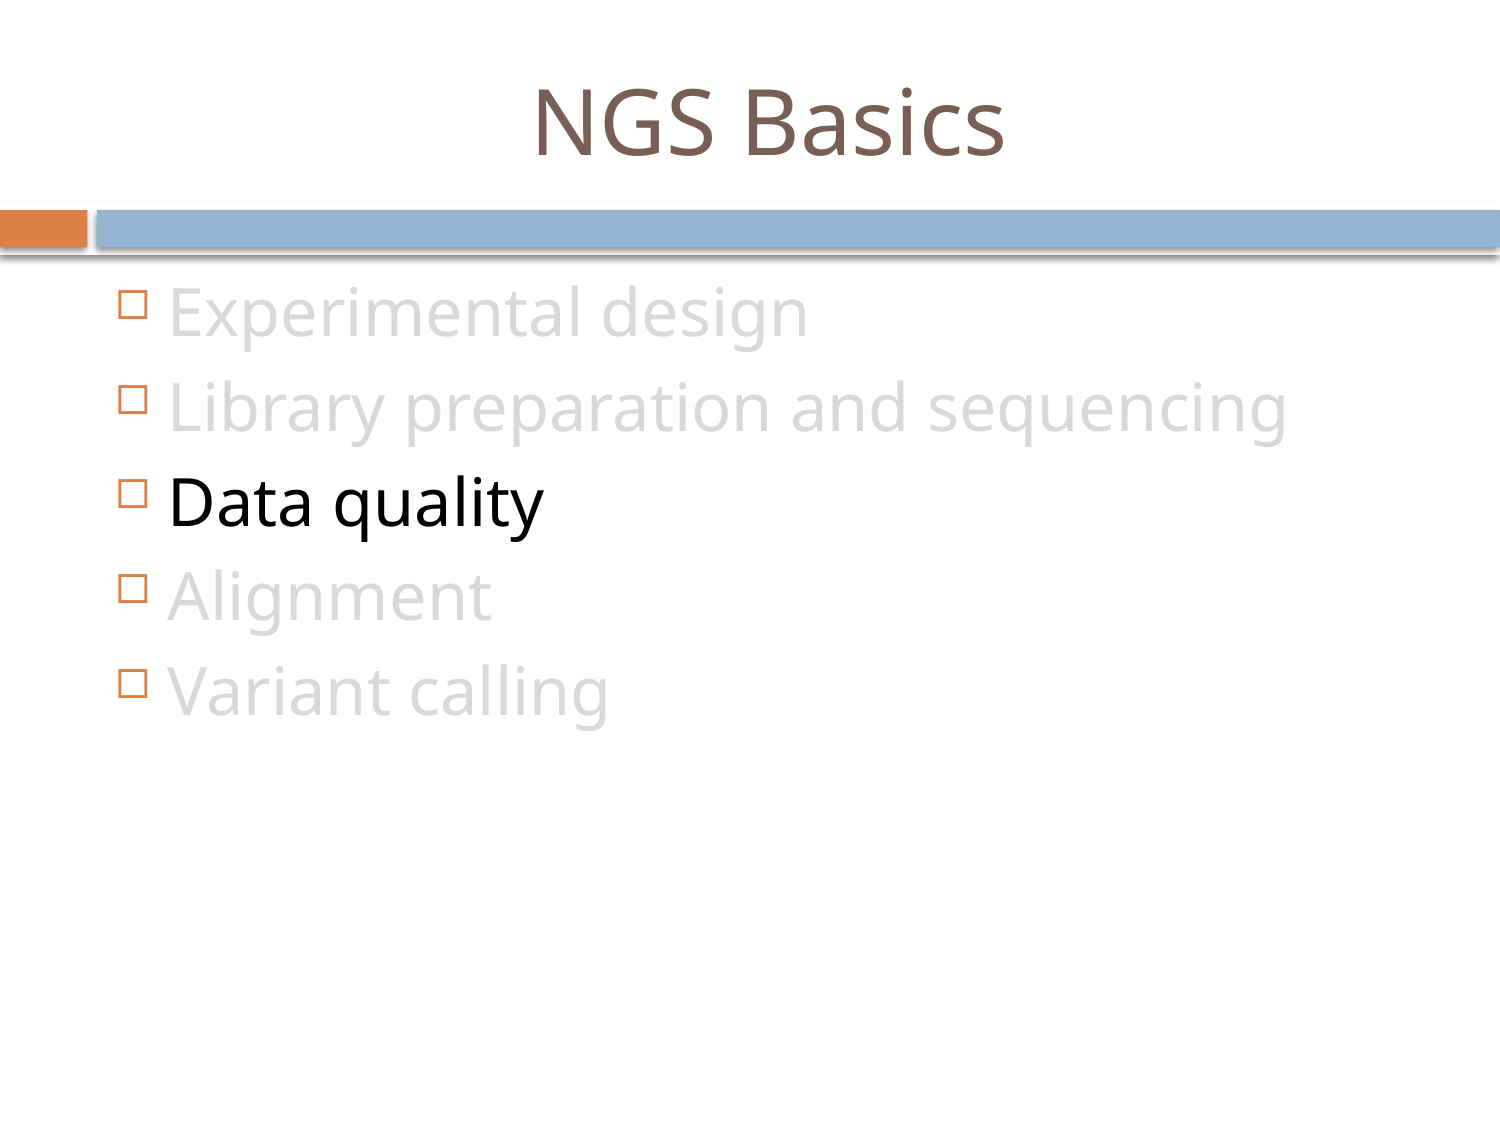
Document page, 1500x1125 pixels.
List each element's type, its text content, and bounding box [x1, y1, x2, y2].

title NGS Basics [100, 37, 1438, 200]
list Experimental design Library preparation and sequencing Data quality Alignment Variant calling [100, 262, 1438, 1092]
